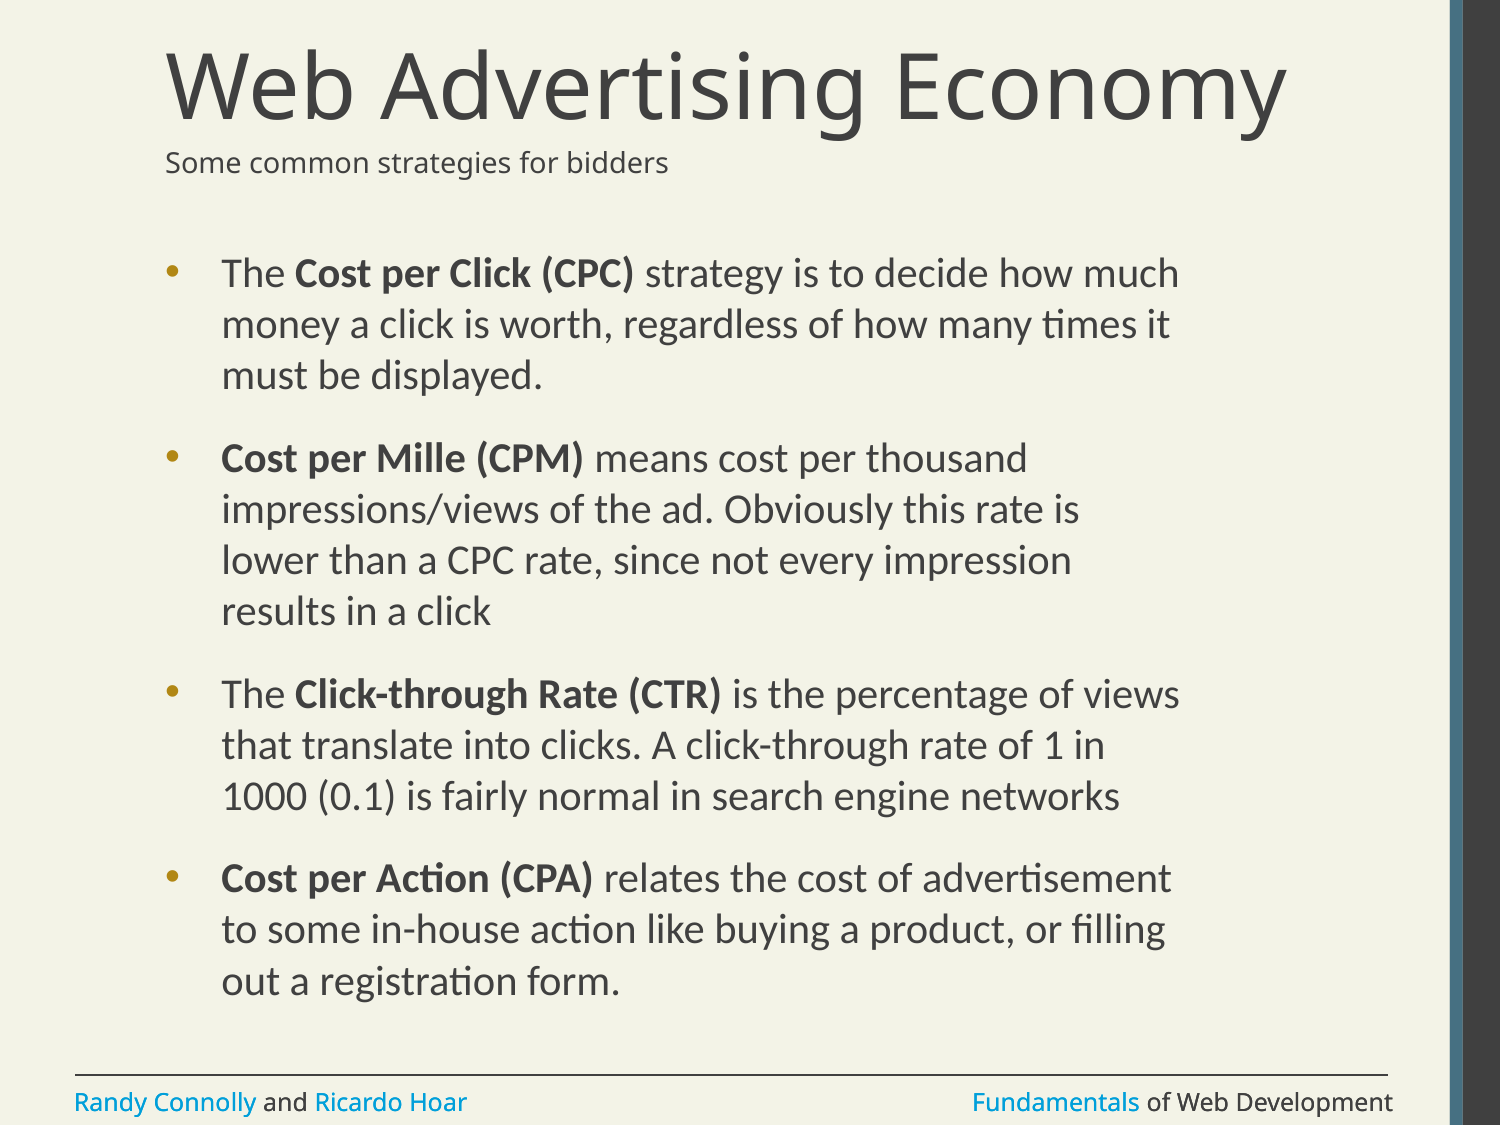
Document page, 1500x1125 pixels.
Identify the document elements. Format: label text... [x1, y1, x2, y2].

list The Cost per Click (CPC) strategy is to decide how much money a click is worth, regardless of how many times it must be displayed. Cost per Mille (CPM) means cost per thousand impressions/views of the ad. Obviously this rate is lower than a CPC rate, since not every impression results in a click The Click-through Rate (CTR) is the percentage of views that translate into clicks. A click-through rate of 1 in 1000 (0.1) is fairly normal in search engine networks Cost per Action (CPA) relates the cost of advertisement to some in-house action like buying a product, or filling out a registration form. [150, 237, 1200, 1013]
list Some common strategies for bidders [150, 137, 1200, 188]
title Web Advertising Economy [150, 20, 1425, 188]
